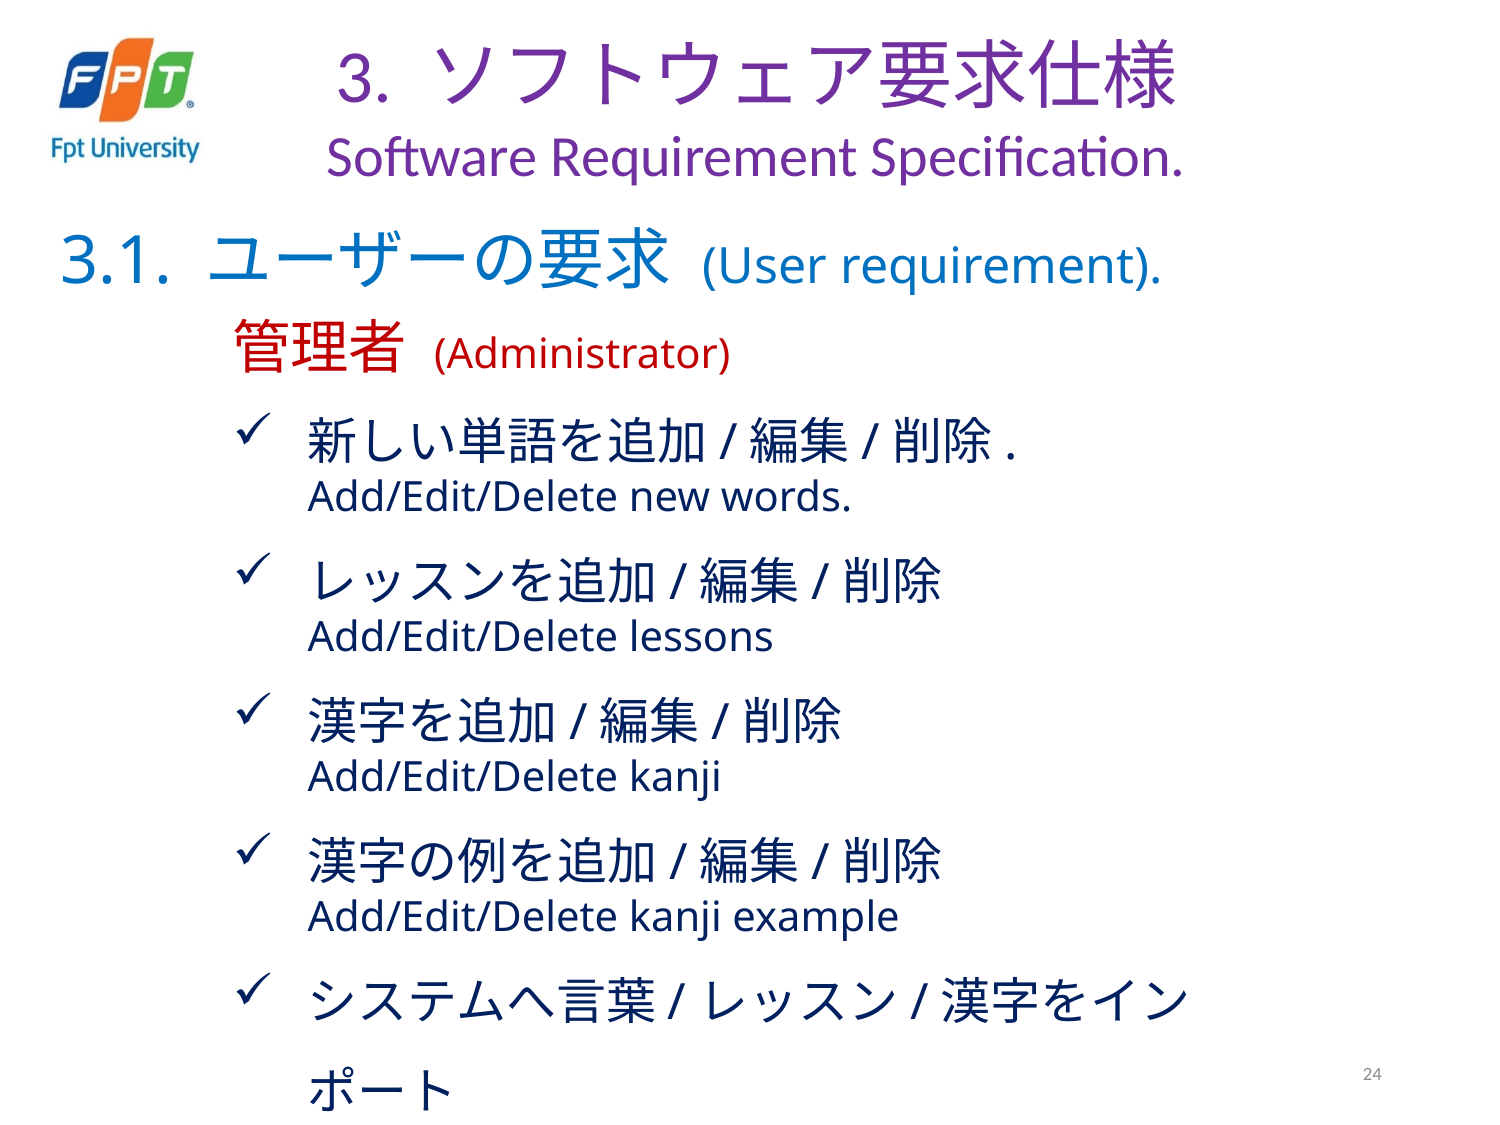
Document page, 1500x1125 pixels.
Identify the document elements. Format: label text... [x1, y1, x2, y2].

text_box 3. ソフトウェア要求仕様 Software Requirement Specification. [210, 20, 1303, 196]
text_box 管理者 (Administrator) 新しい単語を追加/編集/削除. Add/Edit/Delete new words. レッスンを追加/編集/削除 Add/Edit/Delete lessons 漢字を追加/編集/削除 Add/Edit/Delete kanji 漢字の例を追加/編集/削除 Add/Edit/Delete kanji example システムへ言葉/レッスン/漢字をインポート Import words/lessons/kanji to system. [217, 267, 1255, 1125]
text_box 3.1. ユーザーの要求 (User requirement). [45, 169, 1378, 304]
slide_number 24 [1059, 1042, 1397, 1103]
picture [2, 0, 248, 191]
